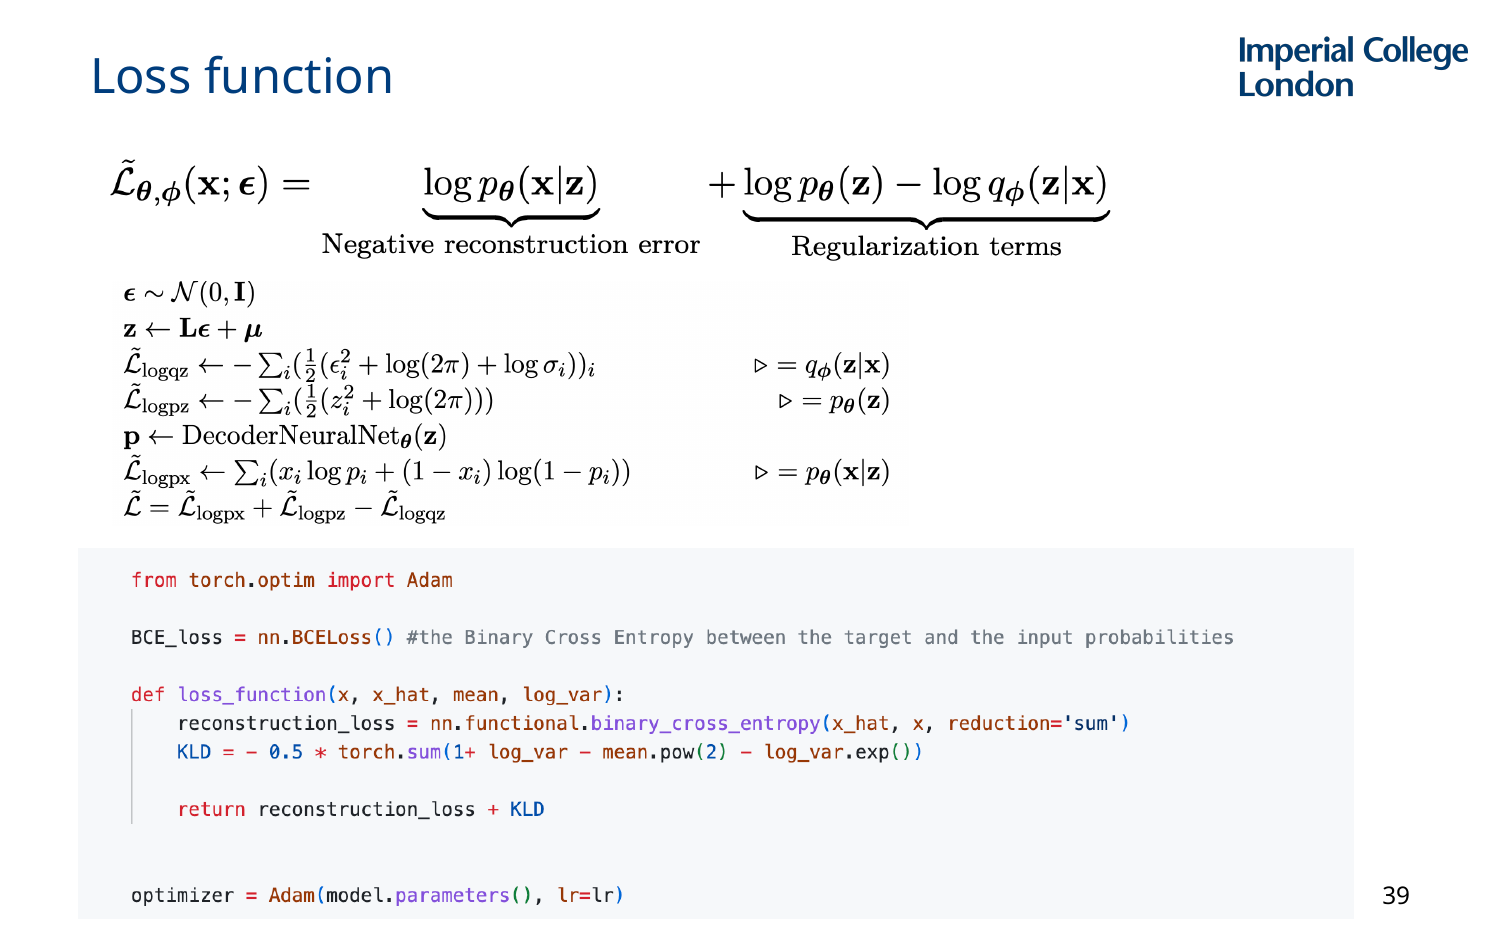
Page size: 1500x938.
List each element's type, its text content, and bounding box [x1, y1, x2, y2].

title Loss function [75, 0, 1425, 153]
picture [1425, 18, 1486, 114]
picture [111, 281, 910, 526]
slide_number 39 [1357, 872, 1426, 920]
picture [78, 548, 1354, 919]
picture [88, 132, 1140, 272]
